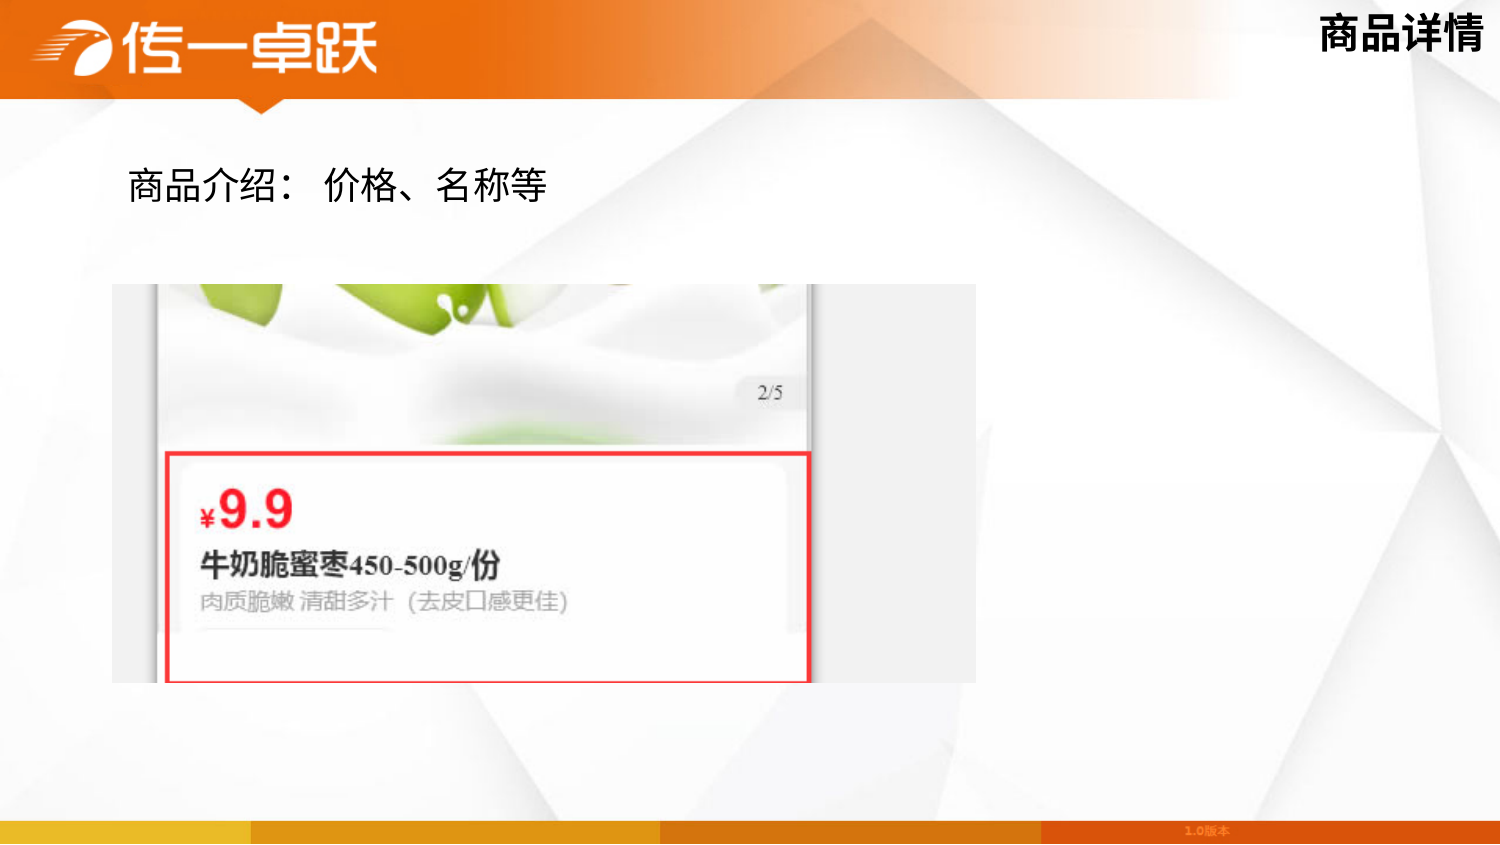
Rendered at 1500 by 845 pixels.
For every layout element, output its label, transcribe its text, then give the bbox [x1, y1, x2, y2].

text_box 商品介绍： 价格、名称等 [112, 109, 613, 260]
text_box 商品详情 [933, 0, 1500, 65]
picture [0, 0, 1500, 844]
